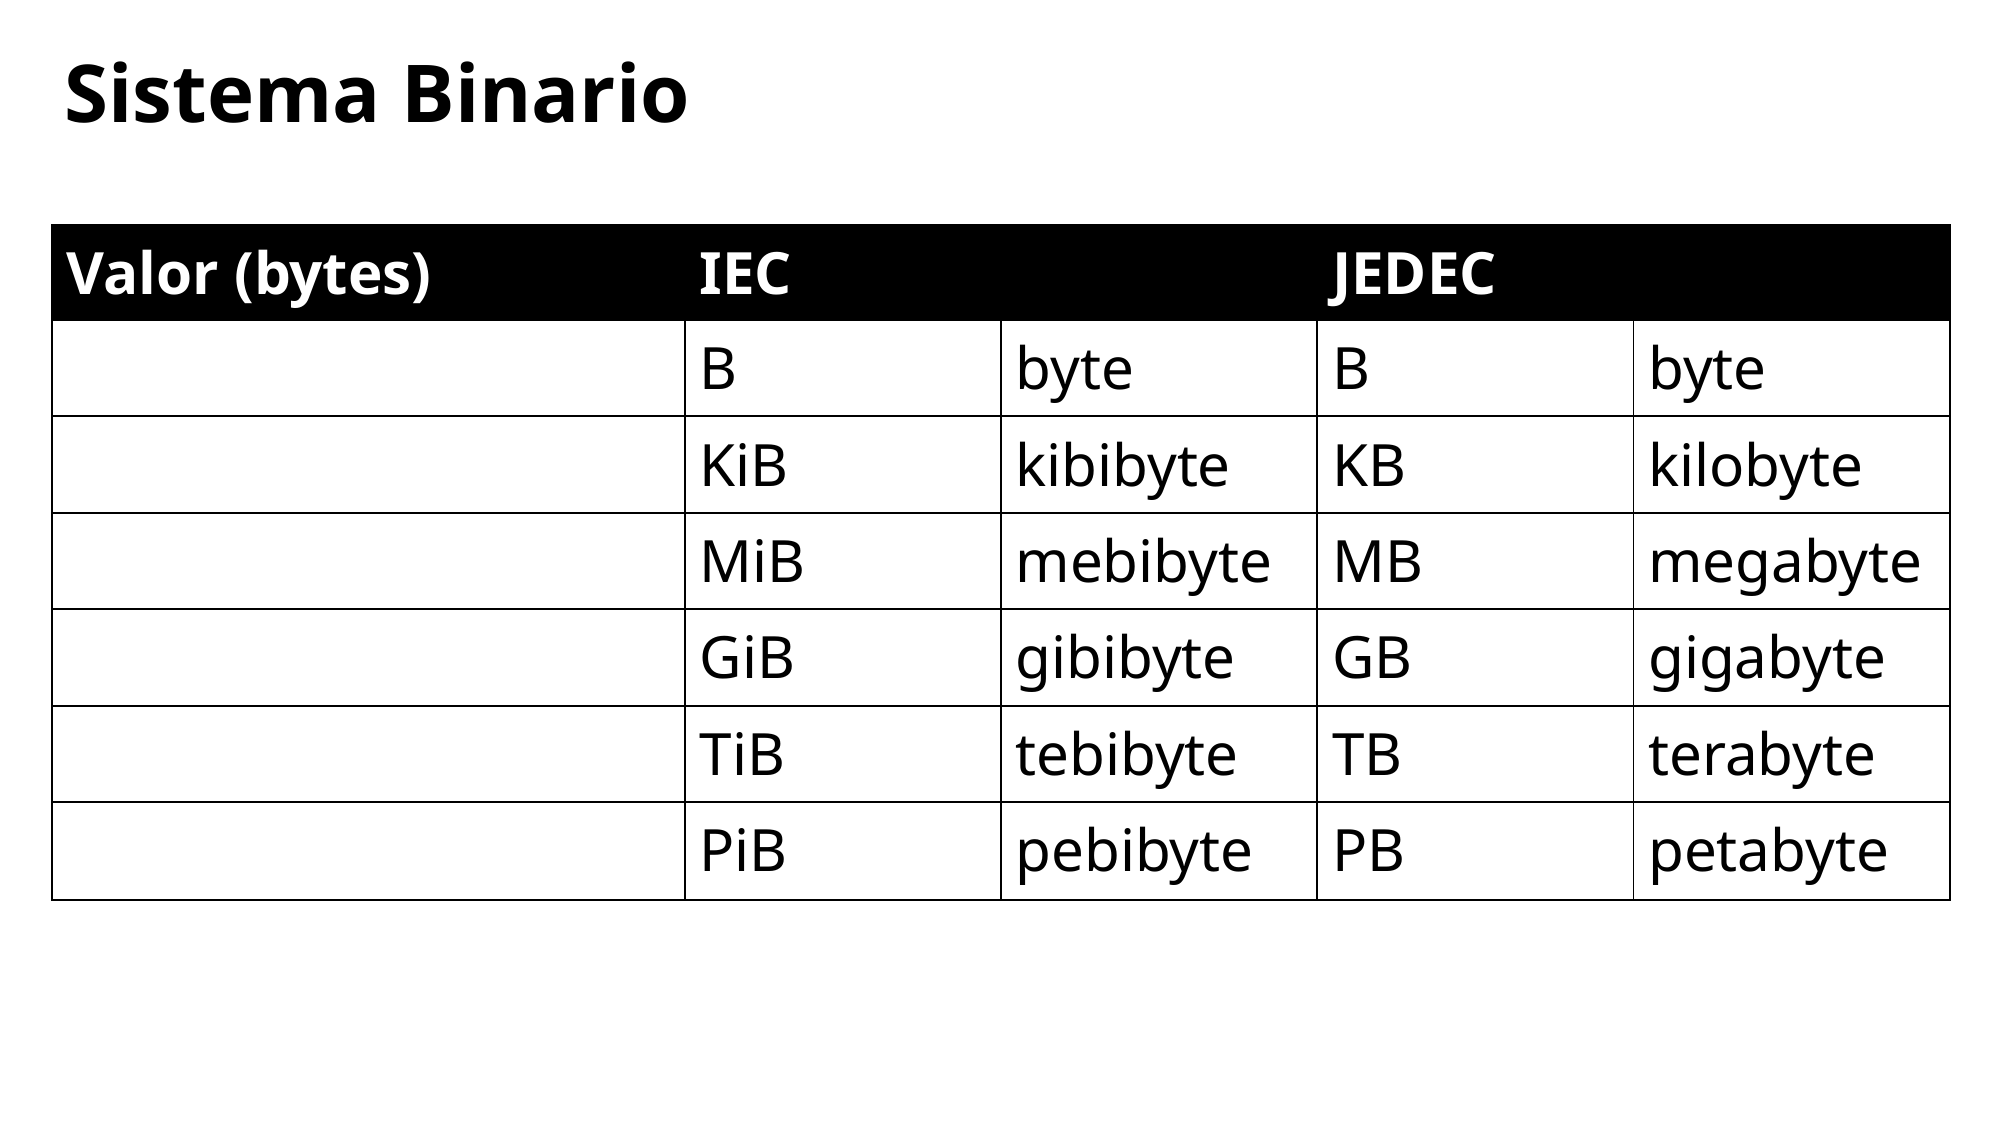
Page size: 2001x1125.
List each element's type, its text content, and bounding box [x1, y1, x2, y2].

text_box Sistema Binario [50, 37, 1950, 150]
